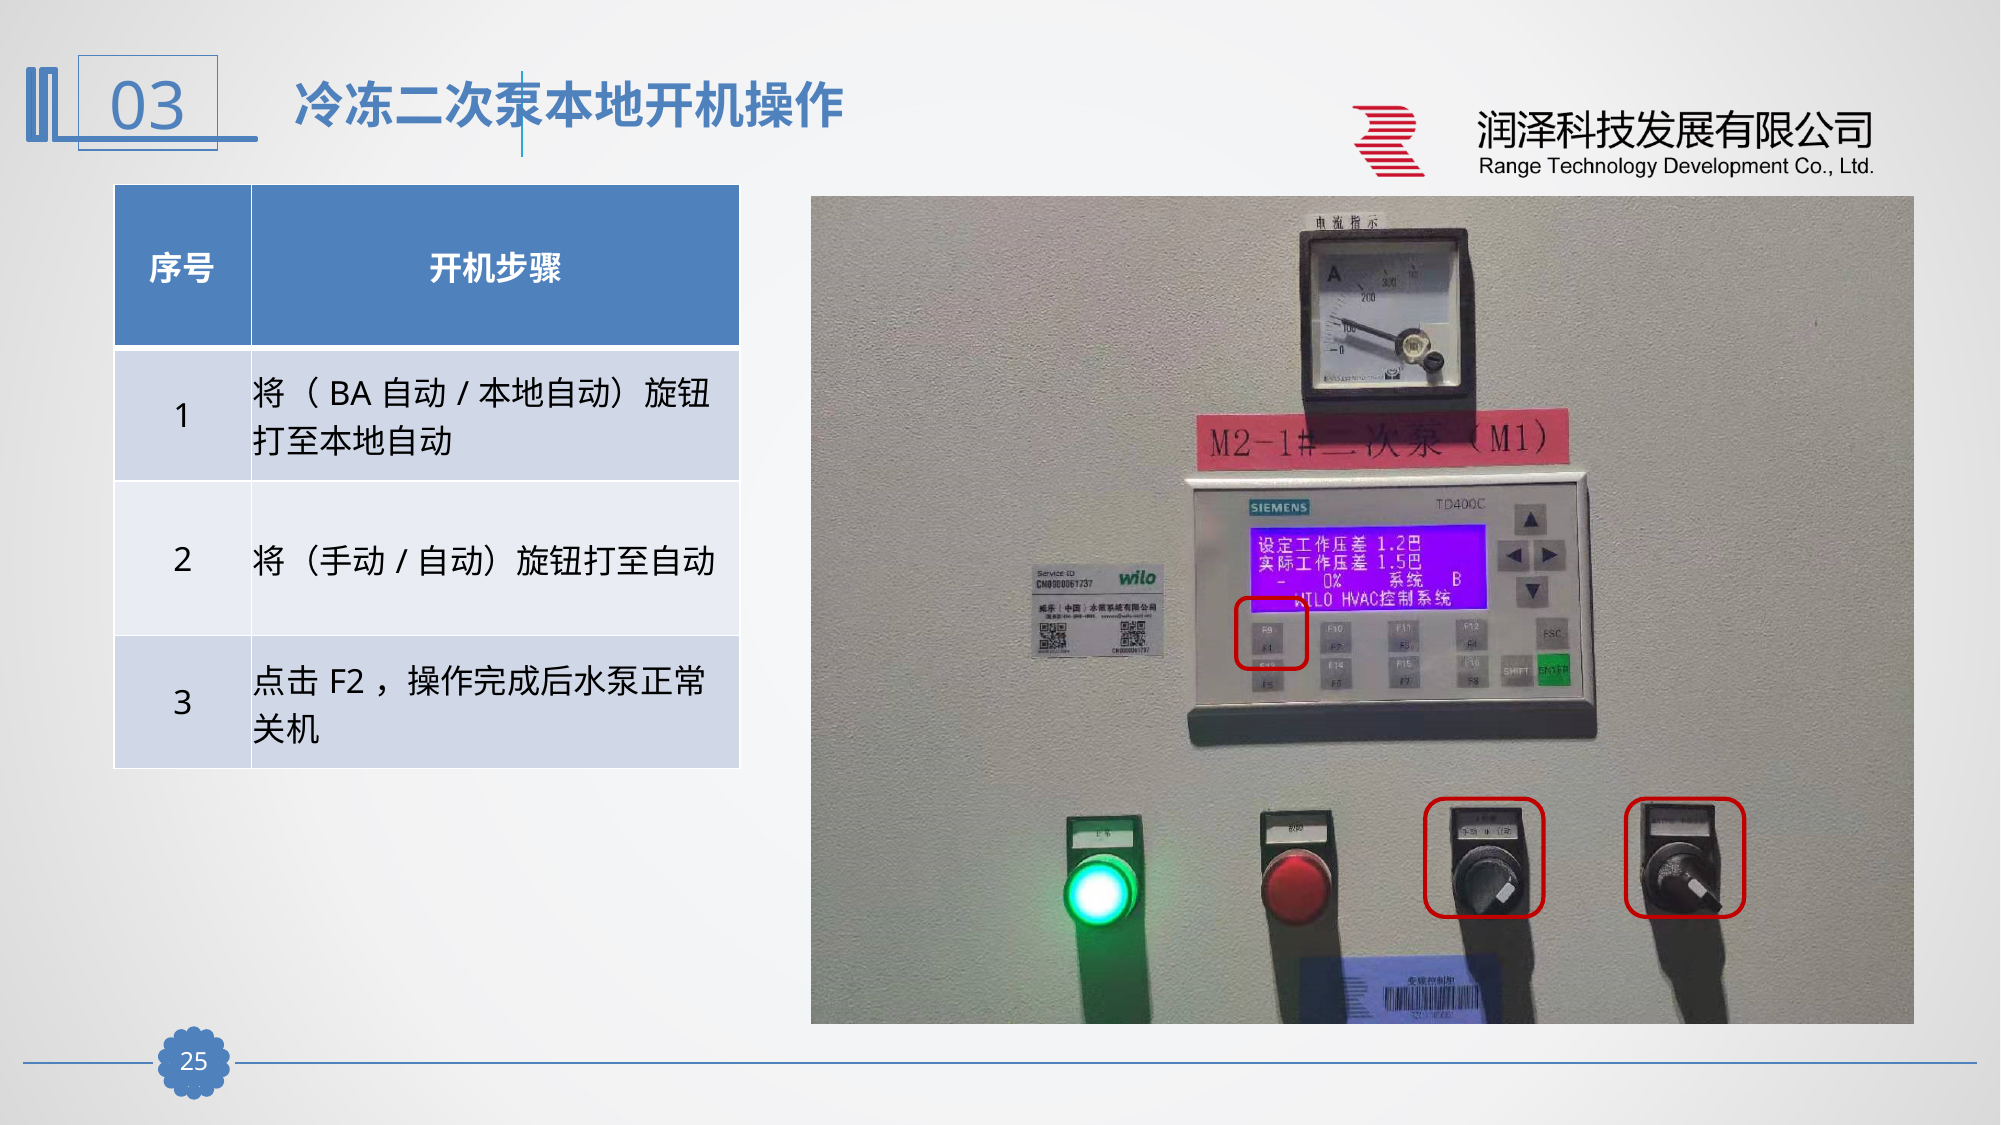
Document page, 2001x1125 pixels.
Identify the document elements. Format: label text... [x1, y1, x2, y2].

table_cell 将（手动/自动）旋钮打至自动 [252, 482, 739, 635]
table_cell 2 [115, 482, 251, 635]
table_cell 3 [115, 636, 251, 768]
table_header 序号 [115, 185, 251, 345]
table_cell 1 [115, 351, 251, 480]
table_cell 将（BA自动/本地自动）旋钮打至本地自动 [252, 351, 739, 480]
table_header 开机步骤 [252, 185, 739, 345]
text_box 冷冻二次泵本地开机操作 [279, 66, 1733, 142]
table_cell 点击F2，操作完成后水泵正常关机 [252, 636, 739, 768]
slide_number 24 [170, 1039, 218, 1086]
picture [0, 0, 2001, 1125]
